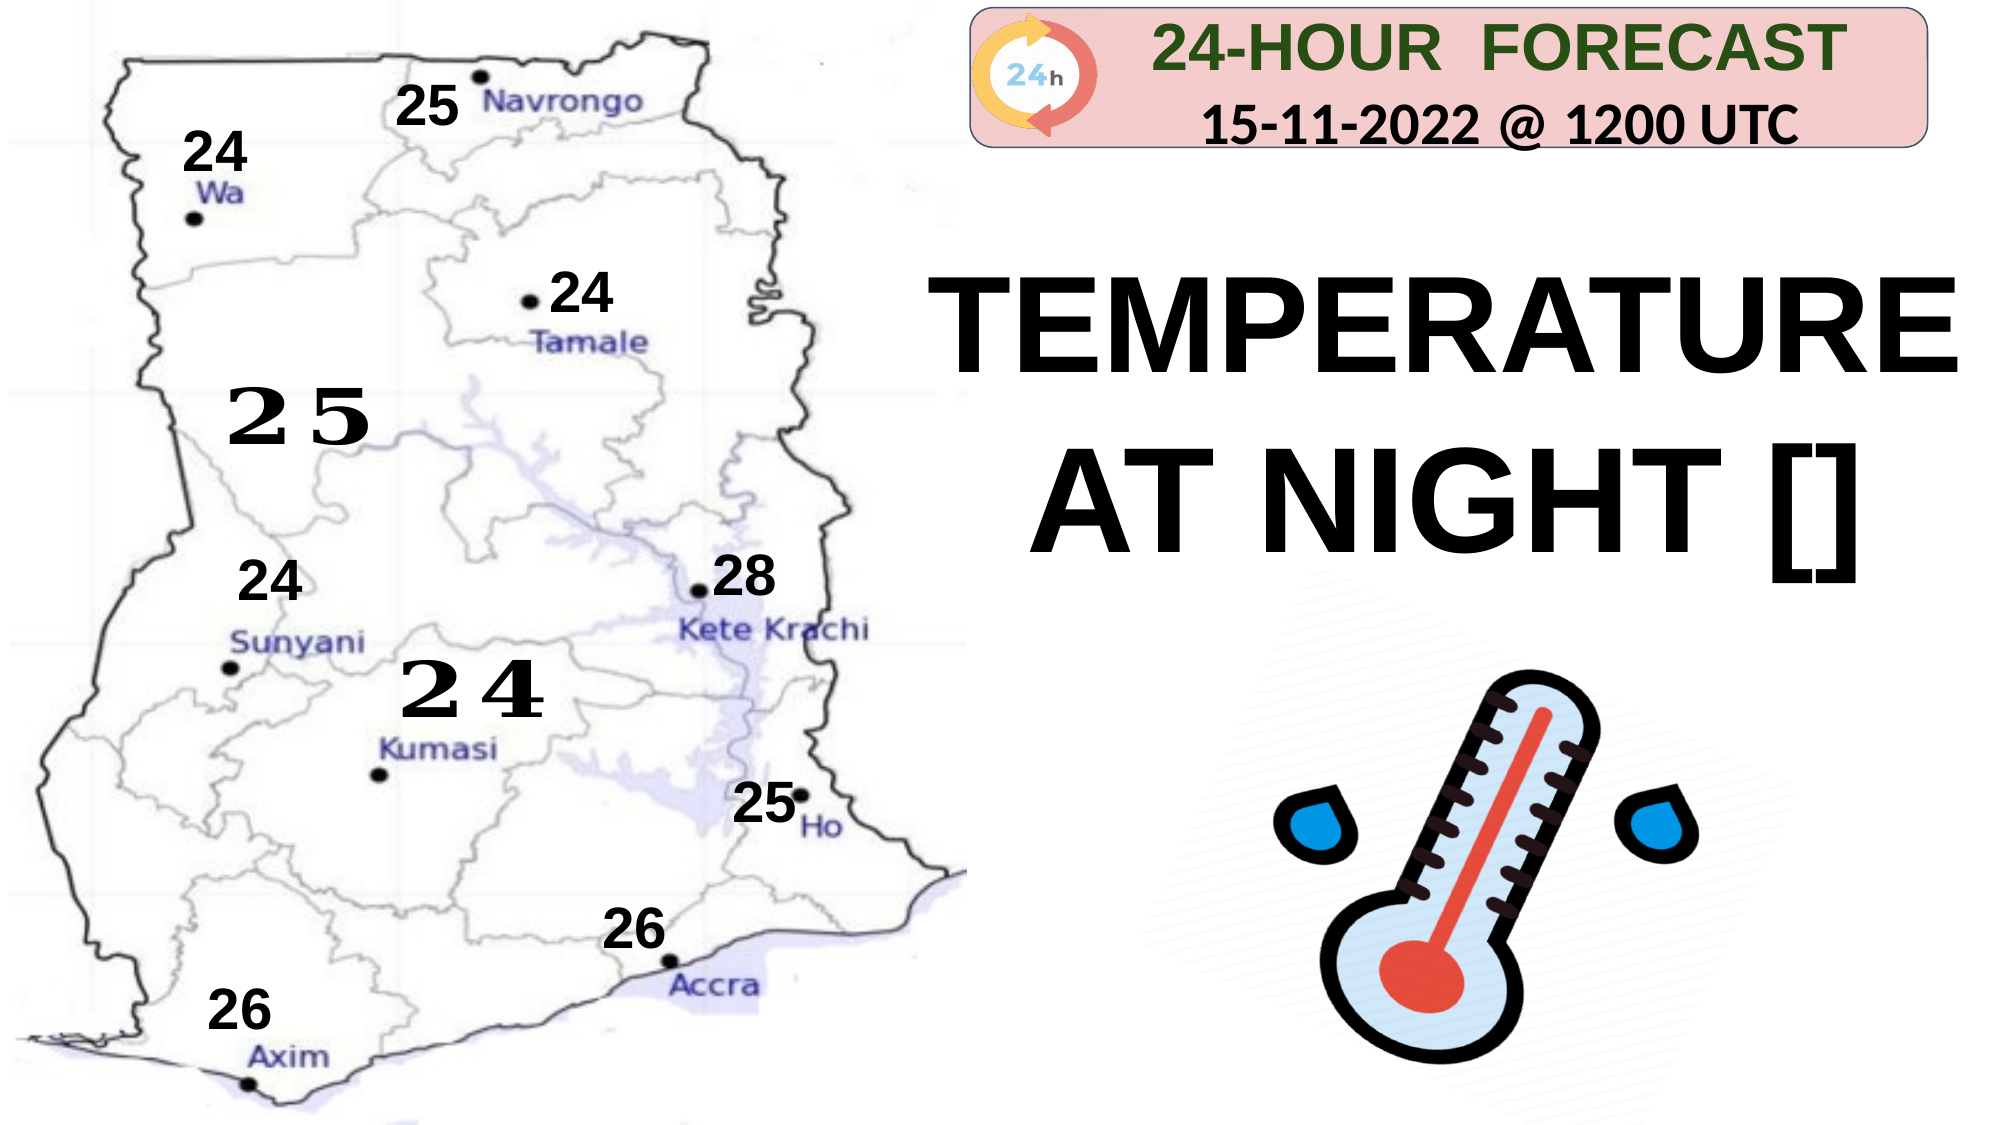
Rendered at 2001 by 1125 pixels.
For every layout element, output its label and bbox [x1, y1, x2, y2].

picture [9, 0, 968, 1125]
text_box [963, 7, 1928, 178]
picture [1138, 562, 1800, 1125]
